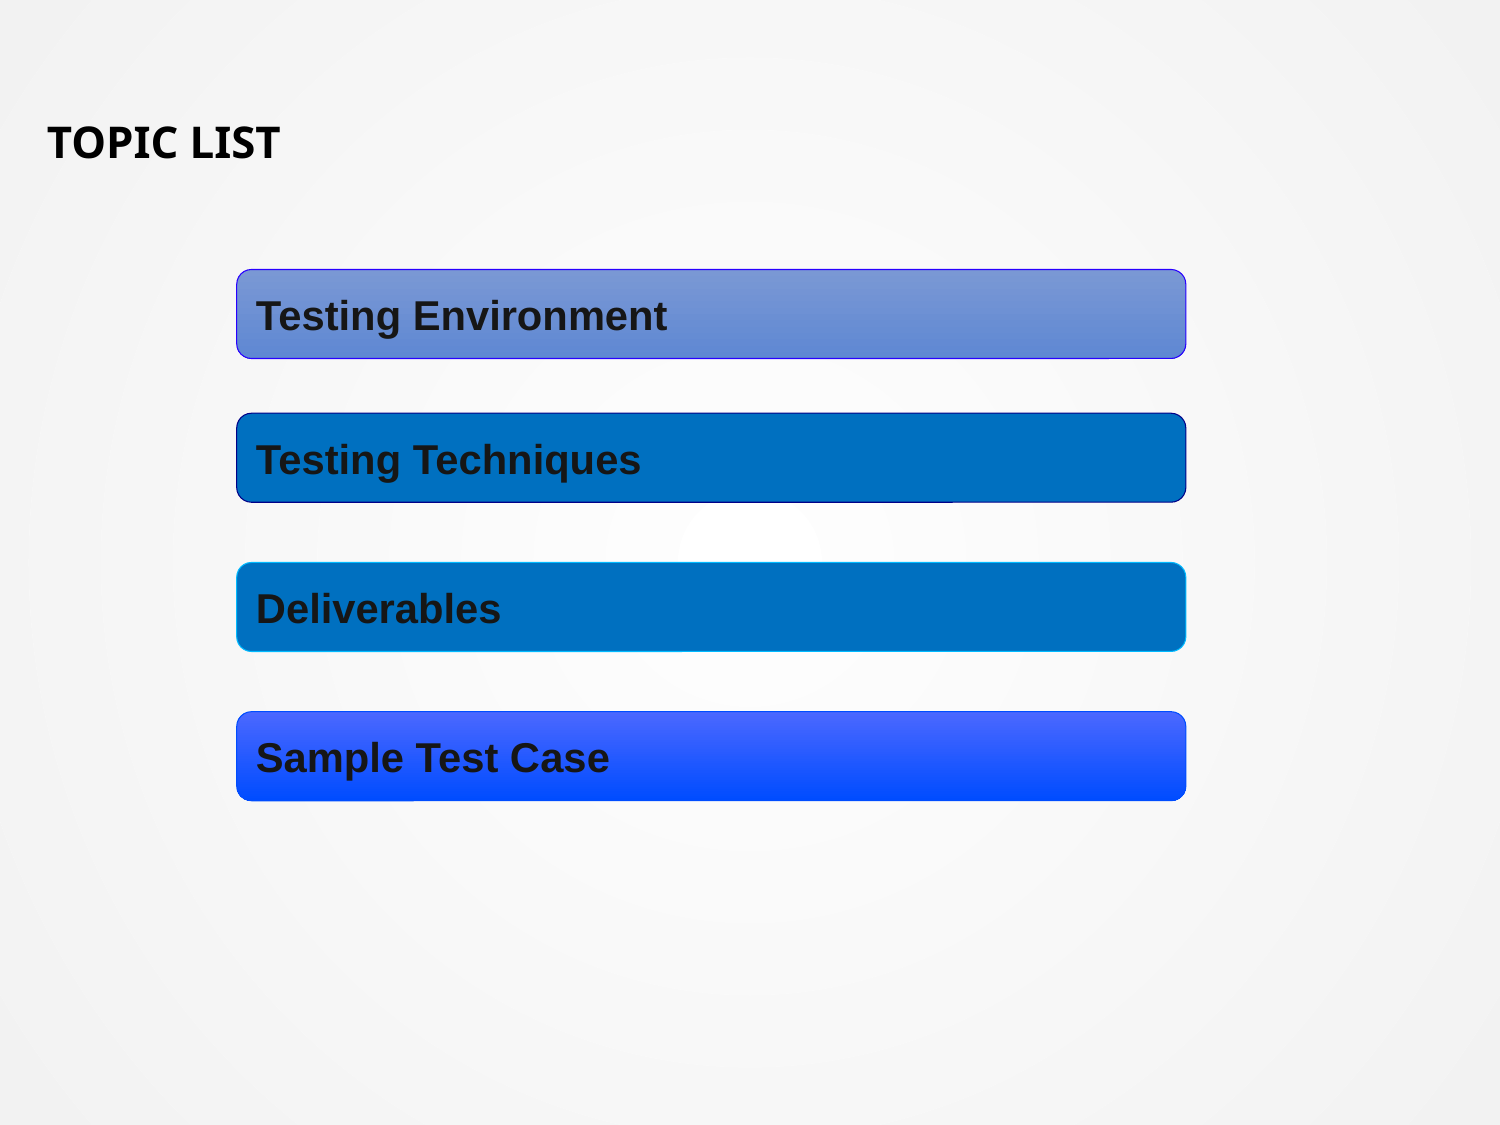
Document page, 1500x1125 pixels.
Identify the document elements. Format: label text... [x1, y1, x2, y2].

text_box Testing Techniques [236, 412, 1187, 503]
text_box Deliverables [236, 561, 1187, 653]
title Topic list [46, 0, 1454, 167]
text_box Sample Test Case [236, 711, 1187, 802]
text_box Testing Environment [236, 268, 1187, 360]
